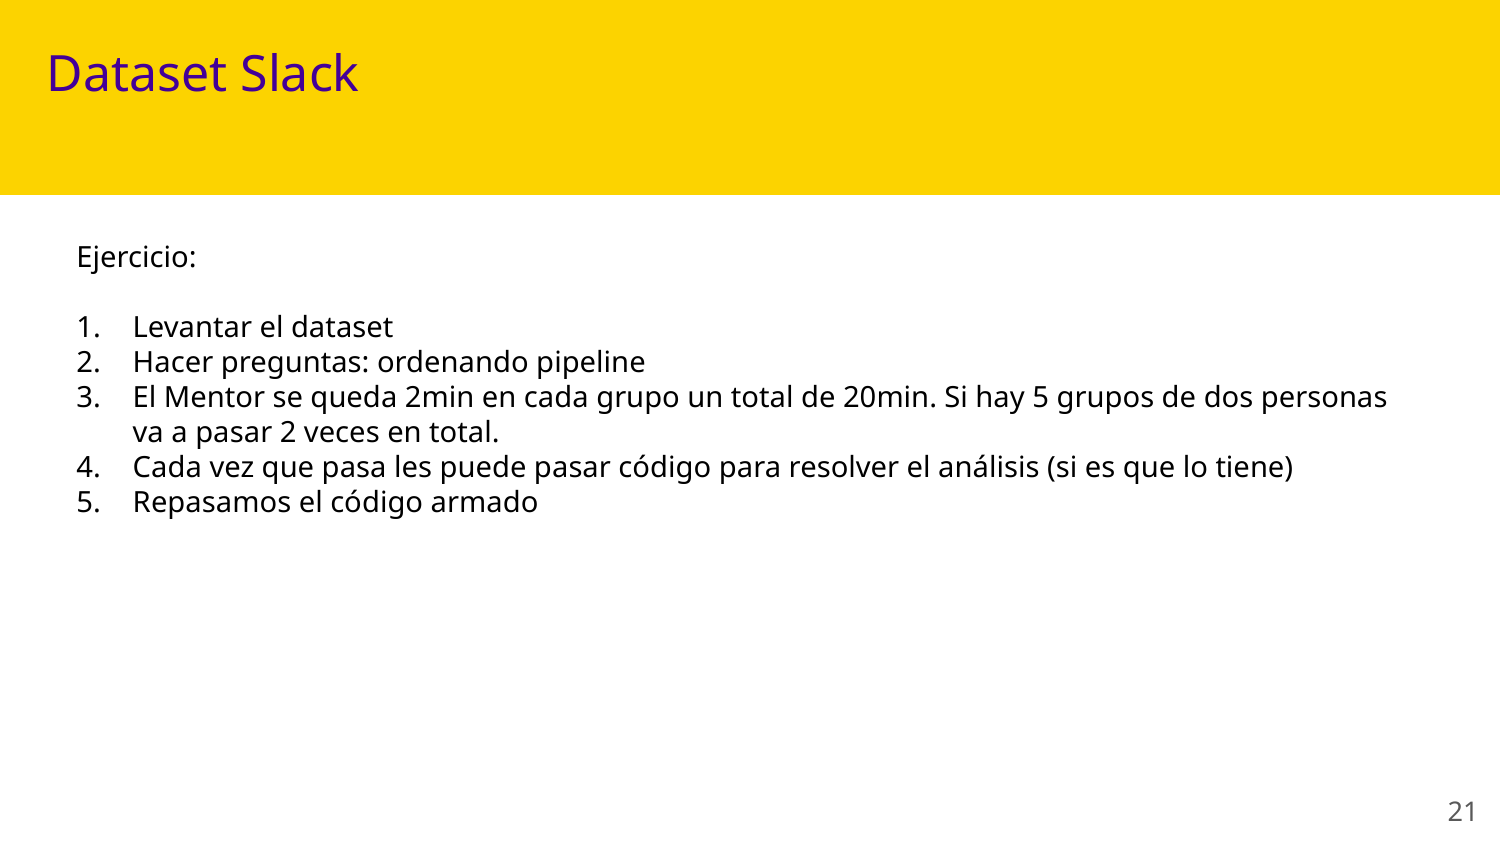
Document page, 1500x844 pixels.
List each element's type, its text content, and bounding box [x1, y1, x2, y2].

title Dataset Slack [31, 26, 1313, 194]
slide_number 21 [1403, 779, 1494, 844]
text_box Ejercicio: Levantar el dataset Hacer preguntas: ordenando pipeline El Mentor se queda 2min en cada grupo un total de 20min. Si hay 5 grupos de dos personas va a pasar 2 veces en total. Cada vez que pasa les puede pasar código para resolver el análisis (si es que lo tiene) Repasamos el código armado [61, 231, 1416, 526]
